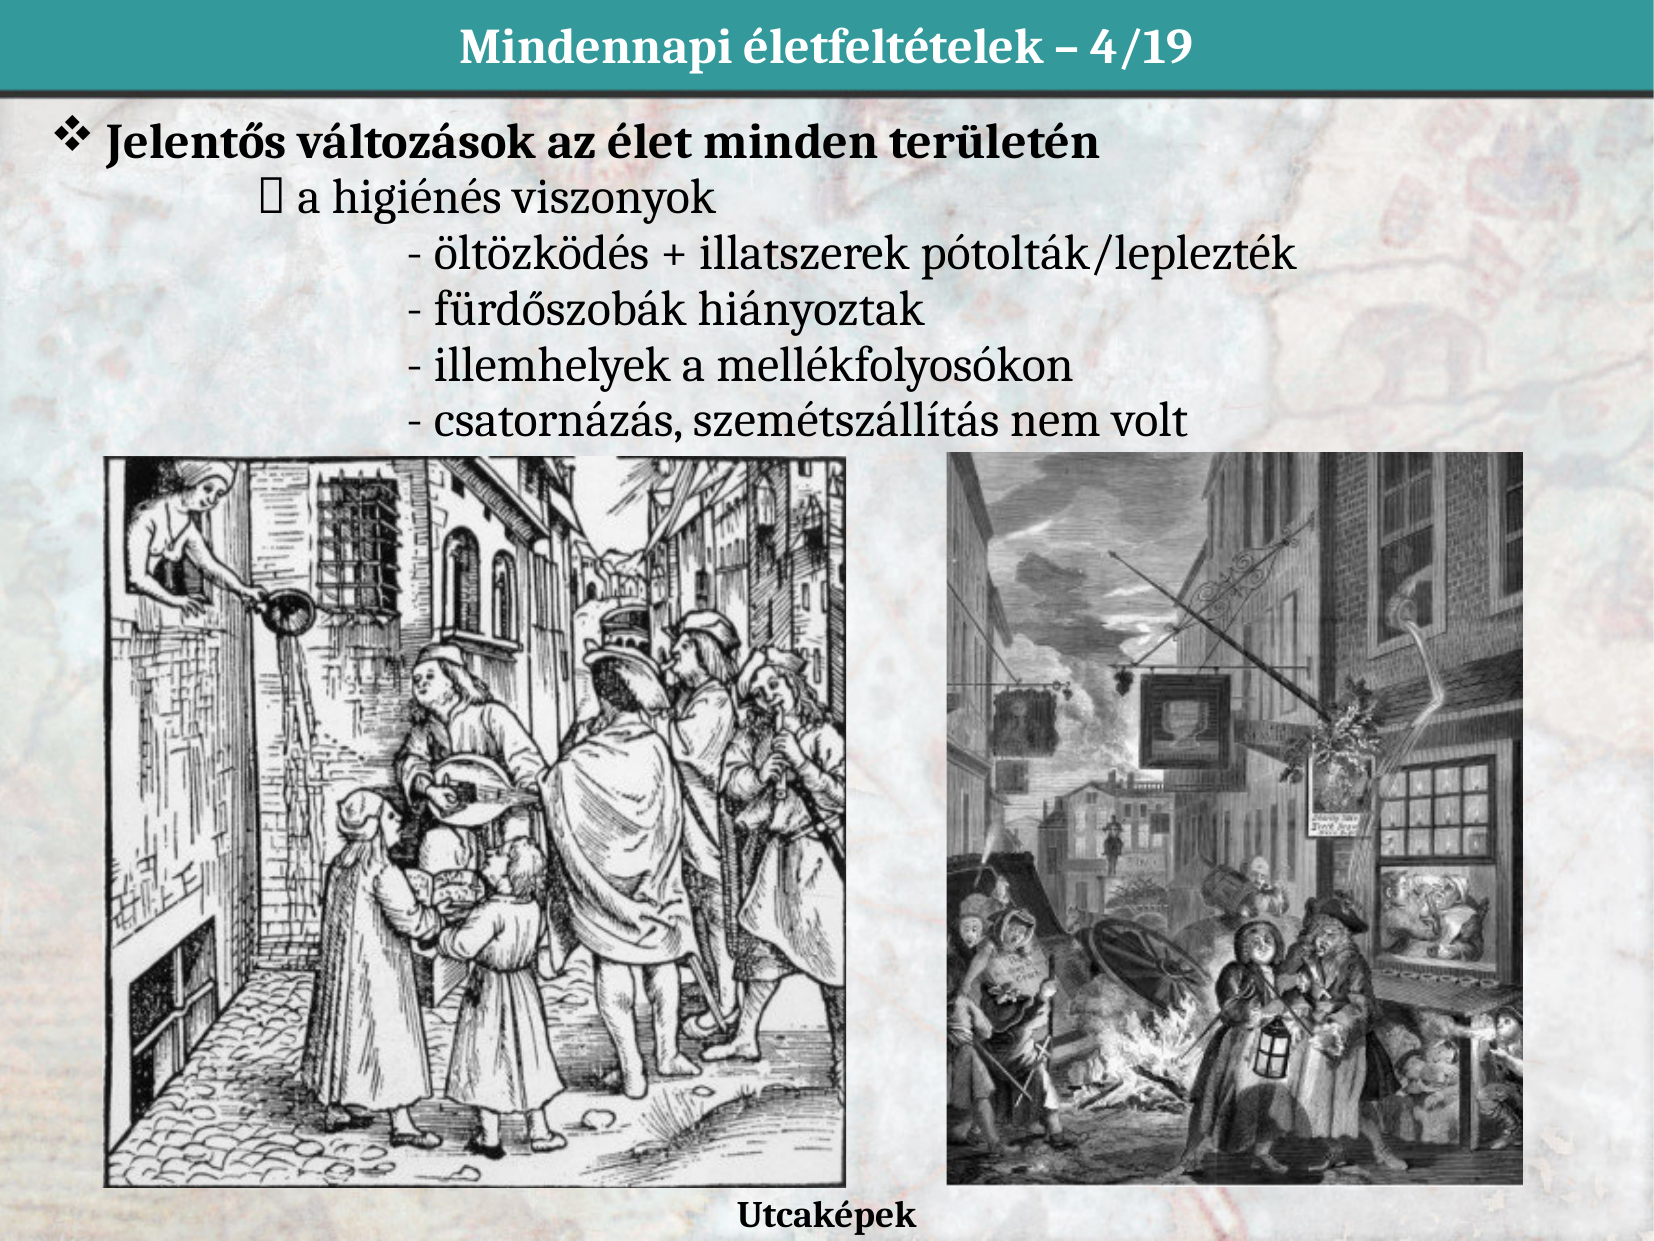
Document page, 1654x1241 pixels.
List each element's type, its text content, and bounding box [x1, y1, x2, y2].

picture [0, 95, 1654, 1188]
title Mindennapi életfeltételek – 4/19 [0, 0, 1654, 95]
text_box Utcaképek [0, 1187, 1654, 1240]
text_box Jelentős változások az élet minden területén  a higiénés viszonyok - öltözködés + illatszerek pótolták/leplezték - fürdőszobák hiányoztak - illemhelyek a mellékfolyosókon - csatornázás, szemétszállítás nem volt [35, 106, 1618, 526]
